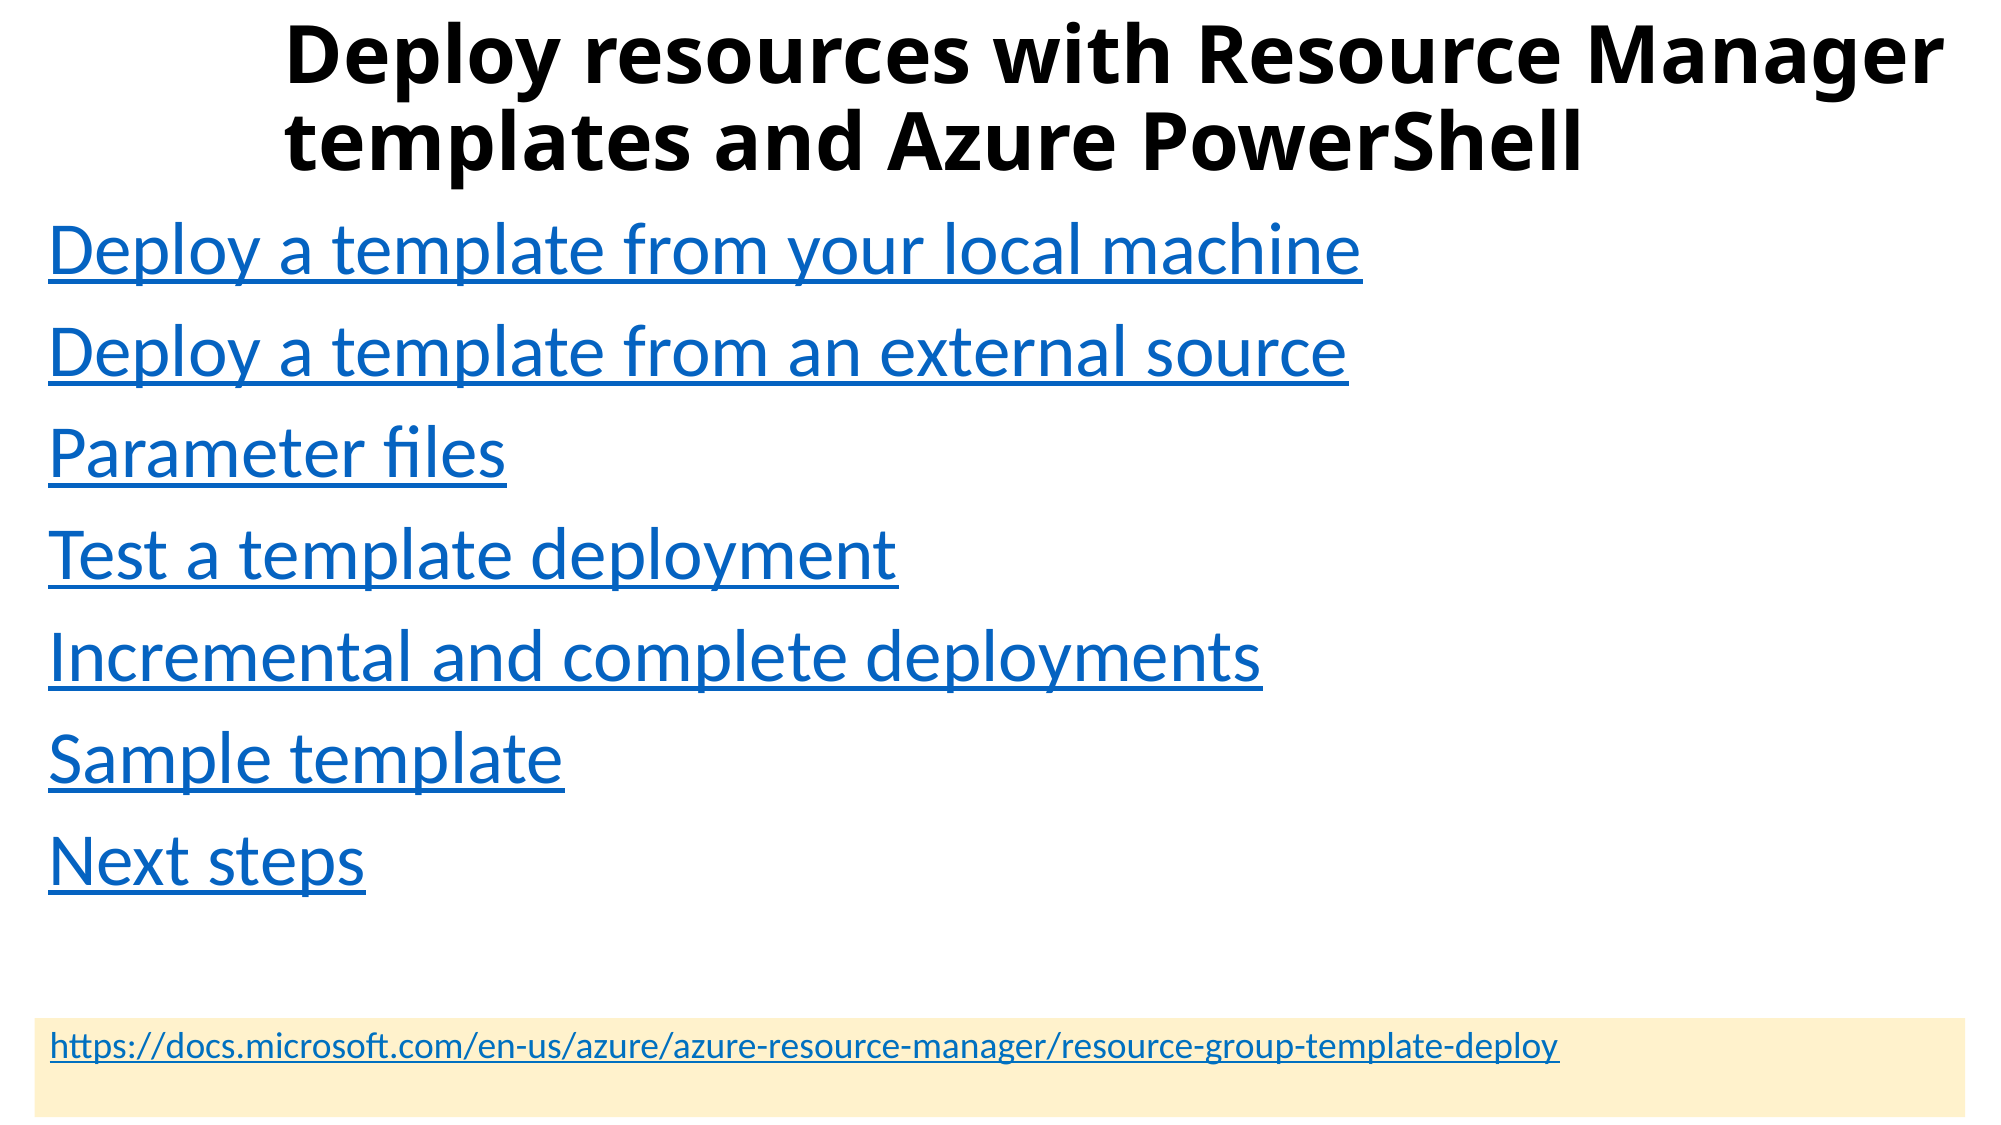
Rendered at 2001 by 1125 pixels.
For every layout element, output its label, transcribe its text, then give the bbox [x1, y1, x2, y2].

list Deploy a template from your local machine Deploy a template from an external source Parameter files Test a template deployment Incremental and complete deployments Sample template Next steps [33, 202, 1966, 1012]
list https://docs.microsoft.com/en-us/azure/azure-resource-manager/resource-group-template-deploy [34, 1018, 1966, 1118]
title Deploy resources with Resource Manager templates and Azure PowerShell [269, 0, 1966, 202]
